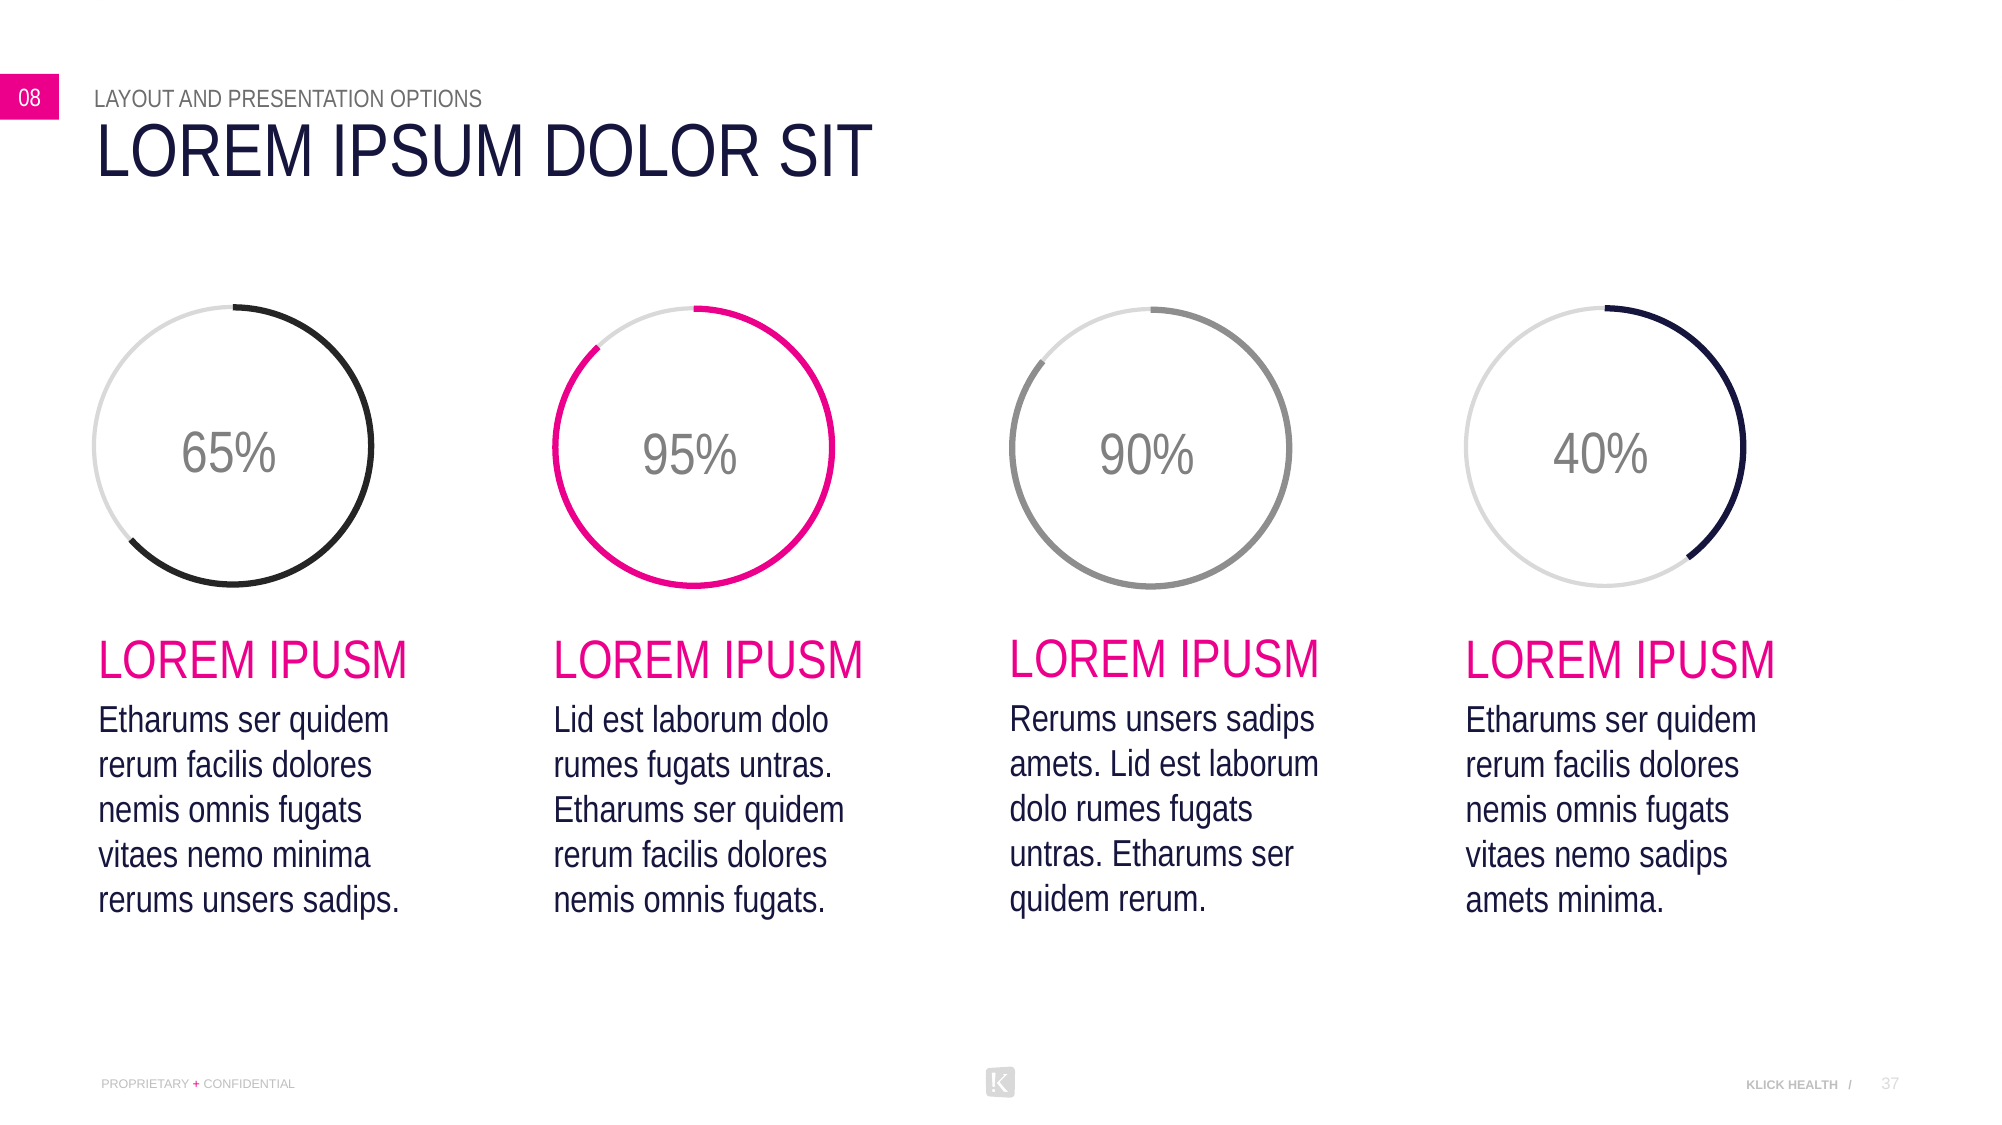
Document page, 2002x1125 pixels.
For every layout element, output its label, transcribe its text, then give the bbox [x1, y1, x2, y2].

slide_number 37 [1860, 1072, 1900, 1094]
text_box [1604, 307, 1745, 559]
list LOREM IPUSM Etharums ser quidem rerum facilis dolores nemis omnis fugats vitaes nemo sadips amets minima. [1465, 623, 1784, 996]
text_box [552, 306, 835, 589]
text_box [554, 307, 833, 587]
list layout and presentation options [87, 83, 1391, 114]
text_box [91, 304, 374, 588]
list LOREM IPUSM Rerums unsers sadips amets. Lid est laborum dolo rumes fugats untras. Etharums ser quidem rerum. [1009, 622, 1328, 994]
title LOREM IPSUM DOLOR SIT [96, 119, 1897, 192]
text_box [1011, 308, 1290, 588]
list LOREM IPUSM Etharums ser quidem rerum facilis dolores nemis omnis fugats vitaes nemo minima rerums unsers sadips. [98, 623, 417, 996]
text_box [1463, 305, 1746, 588]
list 08 [0, 73, 59, 120]
list LOREM IPUSM Lid est laborum dolo rumes fugats untras. Etharums ser quidem rerum facilis dolores nemis omnis fugats. [553, 623, 872, 986]
text_box [1009, 306, 1292, 590]
text_box [130, 306, 372, 586]
text_box 90% [1062, 337, 1150, 446]
